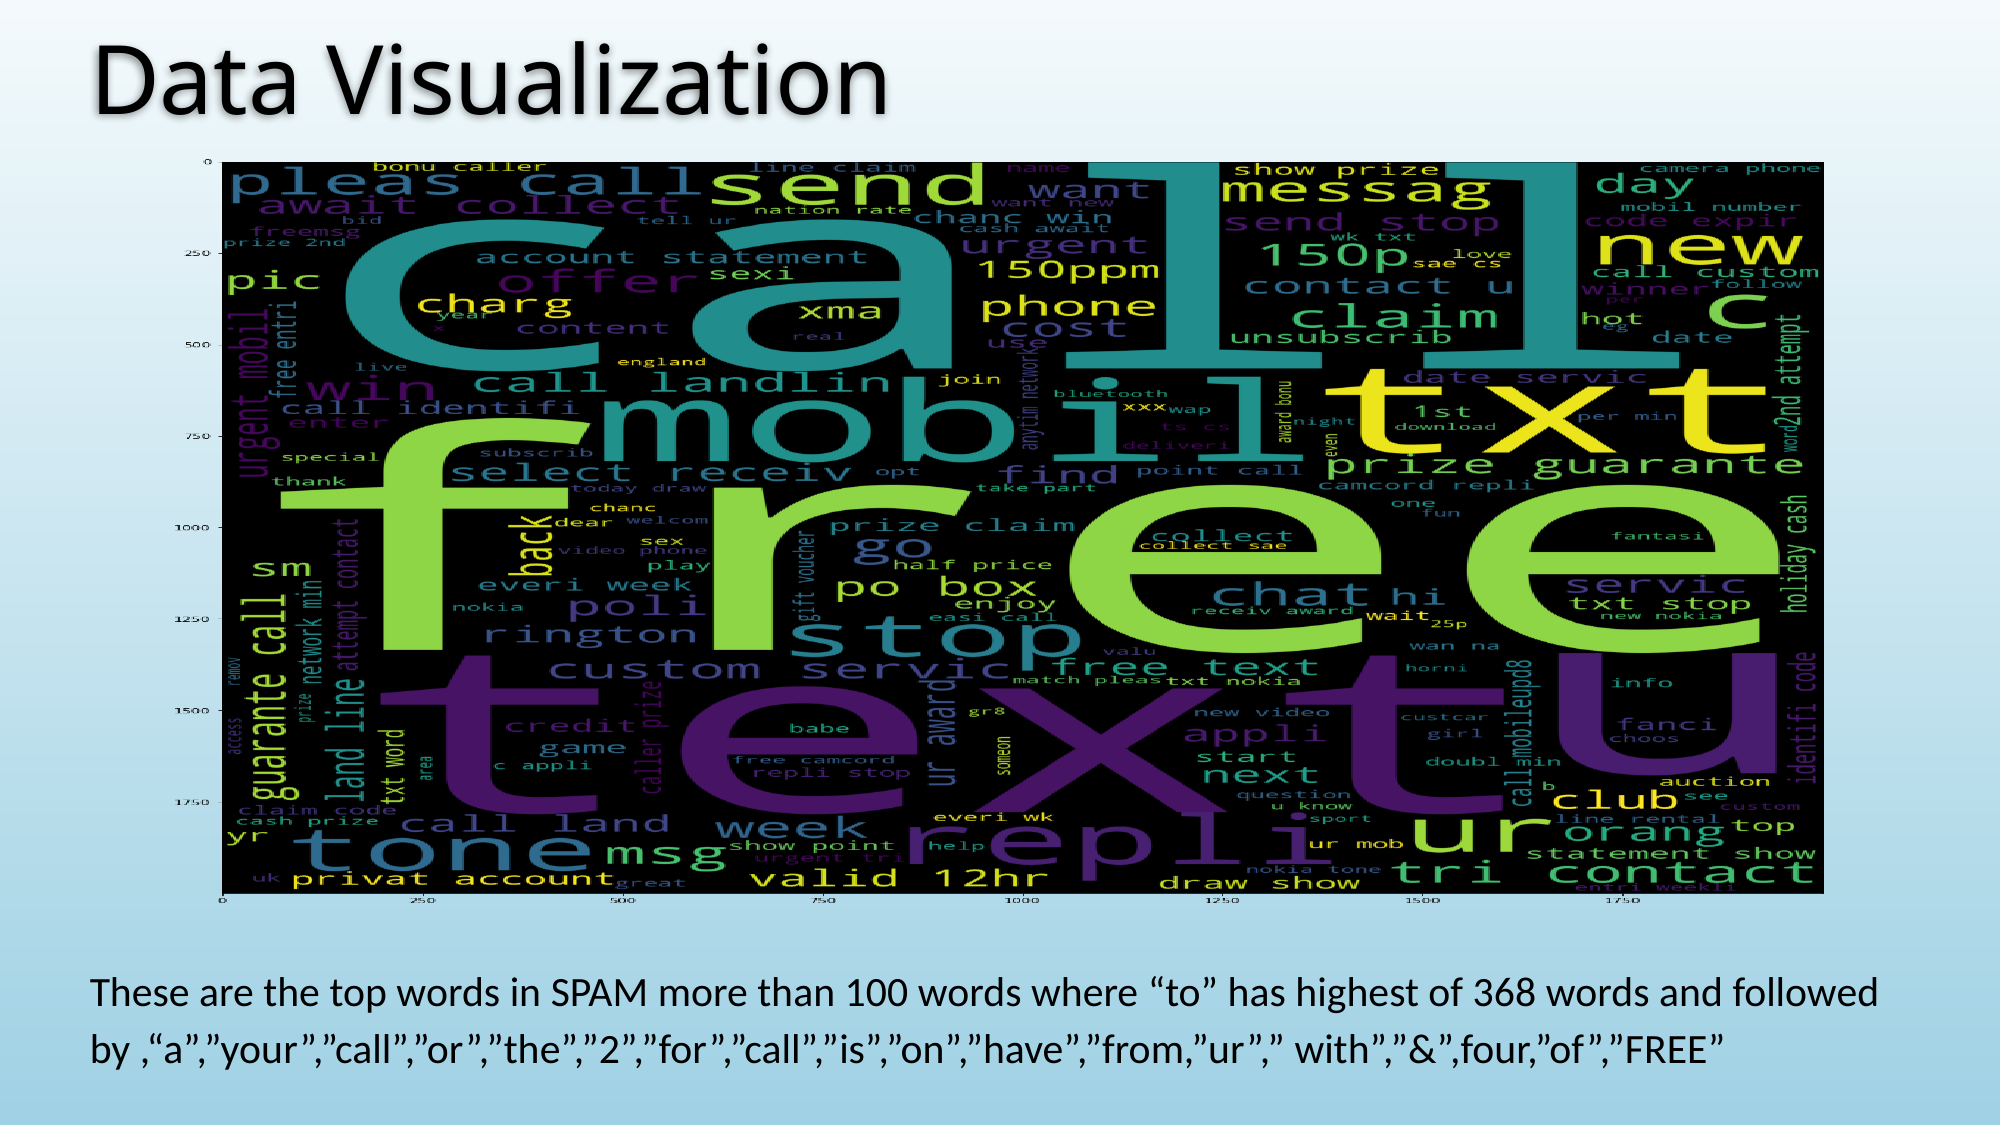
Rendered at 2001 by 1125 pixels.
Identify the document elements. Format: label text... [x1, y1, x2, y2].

picture [164, 154, 1833, 910]
title Data Visualization [75, 11, 1849, 156]
text_box These are the top words in SPAM more than 100 words where “to” has highest of 368 words and followed by ,“a”,”your”,”call”,”or”,”the”,”2”,”for”,”call”,”is”,”on”,”have”,”from,”ur”,” with”,”&”,four,”of”,”FREE” [75, 949, 2000, 1080]
